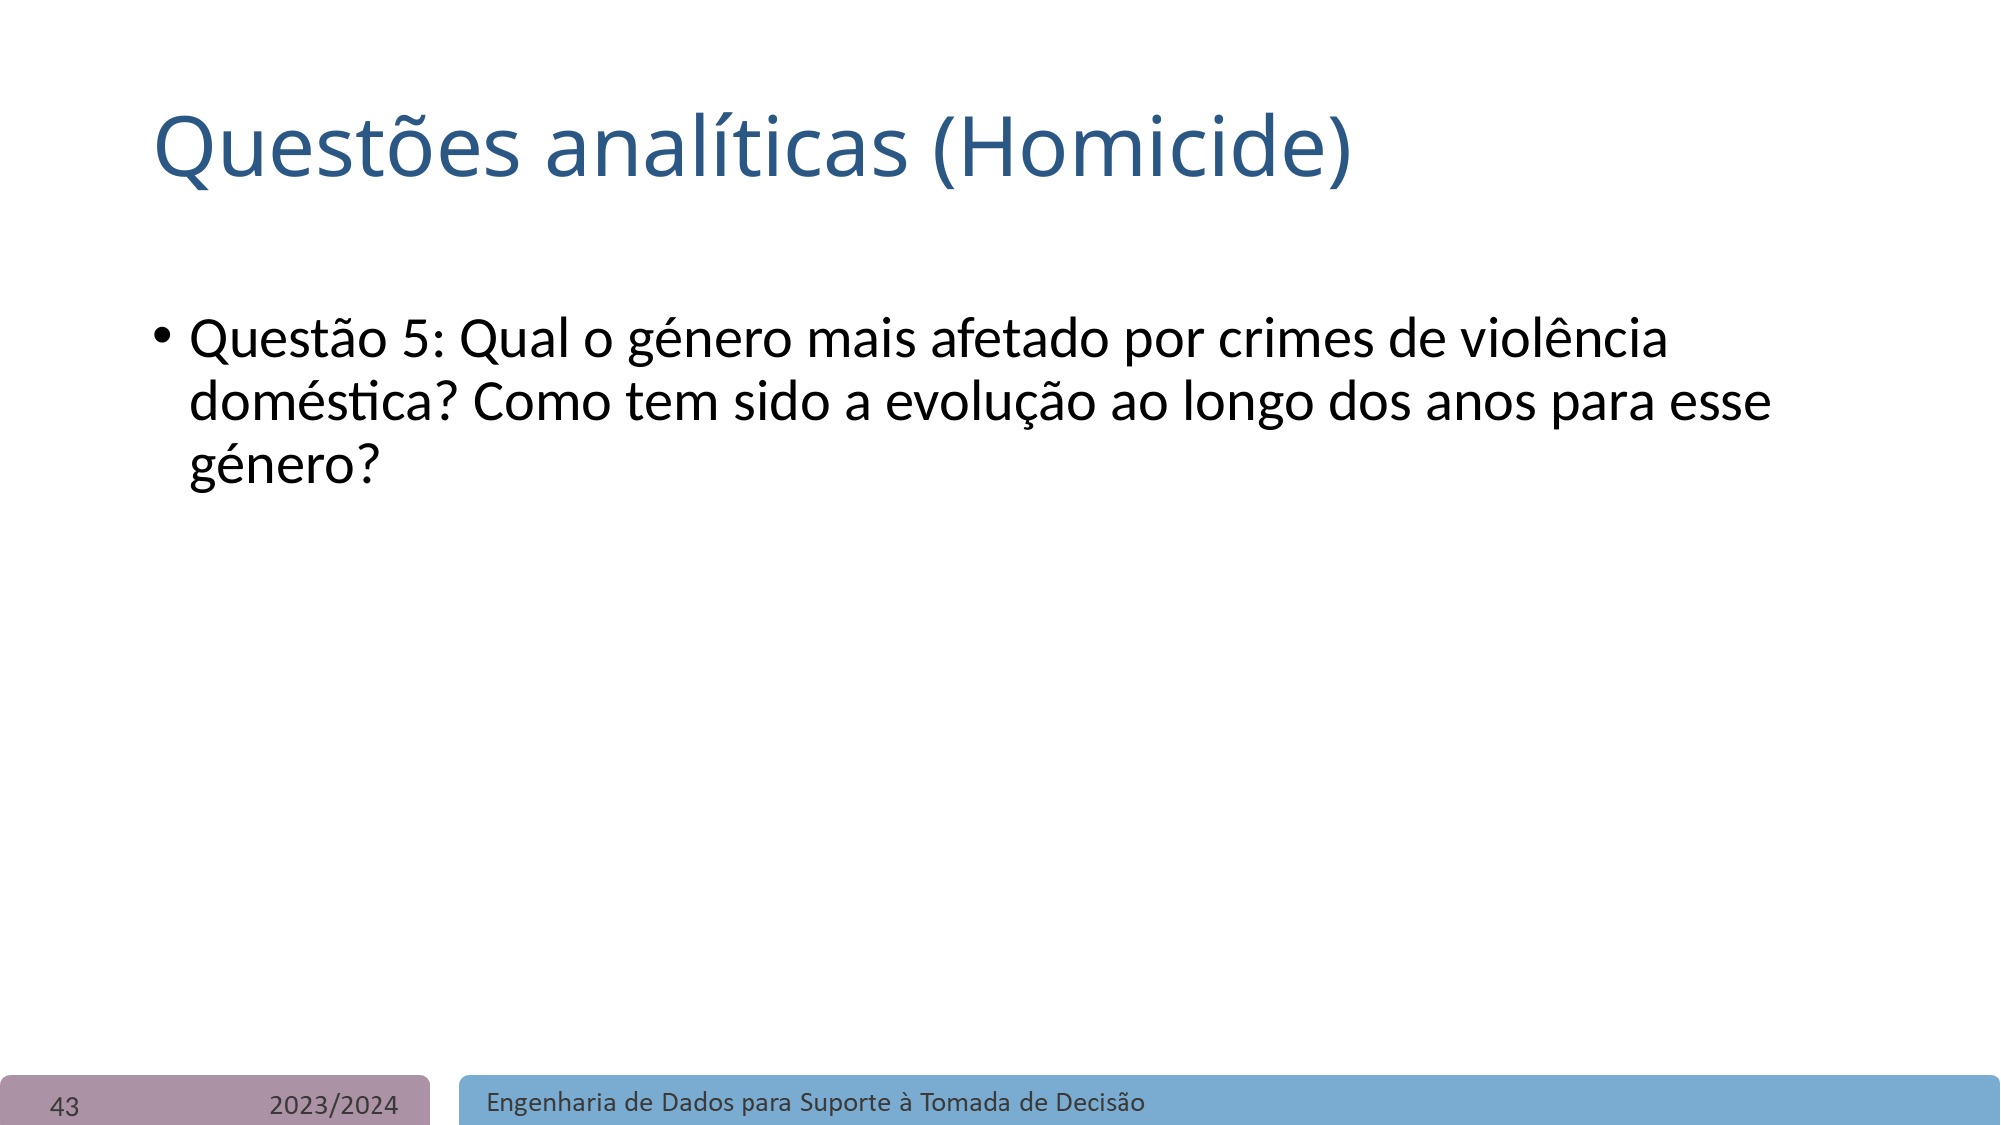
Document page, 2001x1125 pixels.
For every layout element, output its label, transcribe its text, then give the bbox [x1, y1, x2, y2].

title Questões analíticas (Homicide) [137, 73, 1489, 226]
picture [0, 1075, 2000, 1125]
list Questão 5: Qual o género mais afetado por crimes de violência doméstica? Como tem sido a evolução ao longo dos anos para esse género? [137, 299, 1863, 1014]
